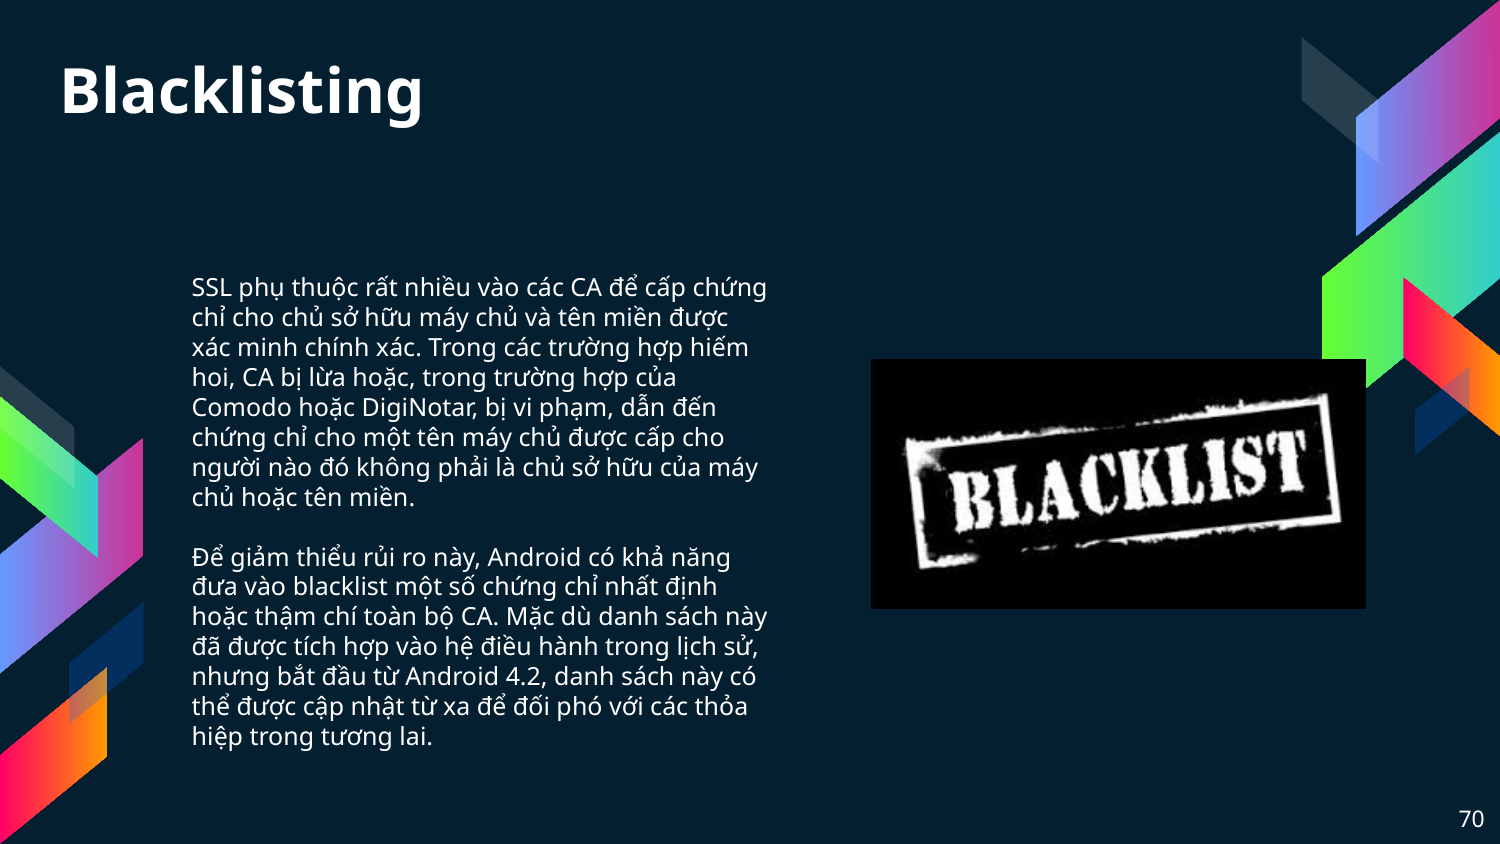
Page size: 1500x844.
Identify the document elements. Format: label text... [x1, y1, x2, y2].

picture [871, 359, 1366, 609]
text_box SSL phụ thuộc rất nhiều vào các CA để cấp chứng chỉ cho chủ sở hữu máy chủ và tên miền được xác minh chính xác. Trong các trường hợp hiếm hoi, CA bị lừa hoặc, trong trường hợp của Comodo hoặc DigiNotar, bị vi phạm, dẫn đến chứng chỉ cho một tên máy chủ được cấp cho người nào đó không phải là chủ sở hữu của máy chủ hoặc tên miền. Để giảm thiểu rủi ro này, Android có khả năng đưa vào blacklist một số chứng chỉ nhất định hoặc thậm chí toàn bộ CA. Mặc dù danh sách này đã được tích hợp vào hệ điều hành trong lịch sử, nhưng bắt đầu từ Android 4.2, danh sách này có thể được cập nhật từ xa để đối phó với các thỏa hiệp trong tương lai. [176, 234, 786, 758]
text_box [1366, 360, 1370, 388]
text_box Blacklisting [44, 36, 1025, 141]
slide_number 70 [1403, 789, 1500, 844]
